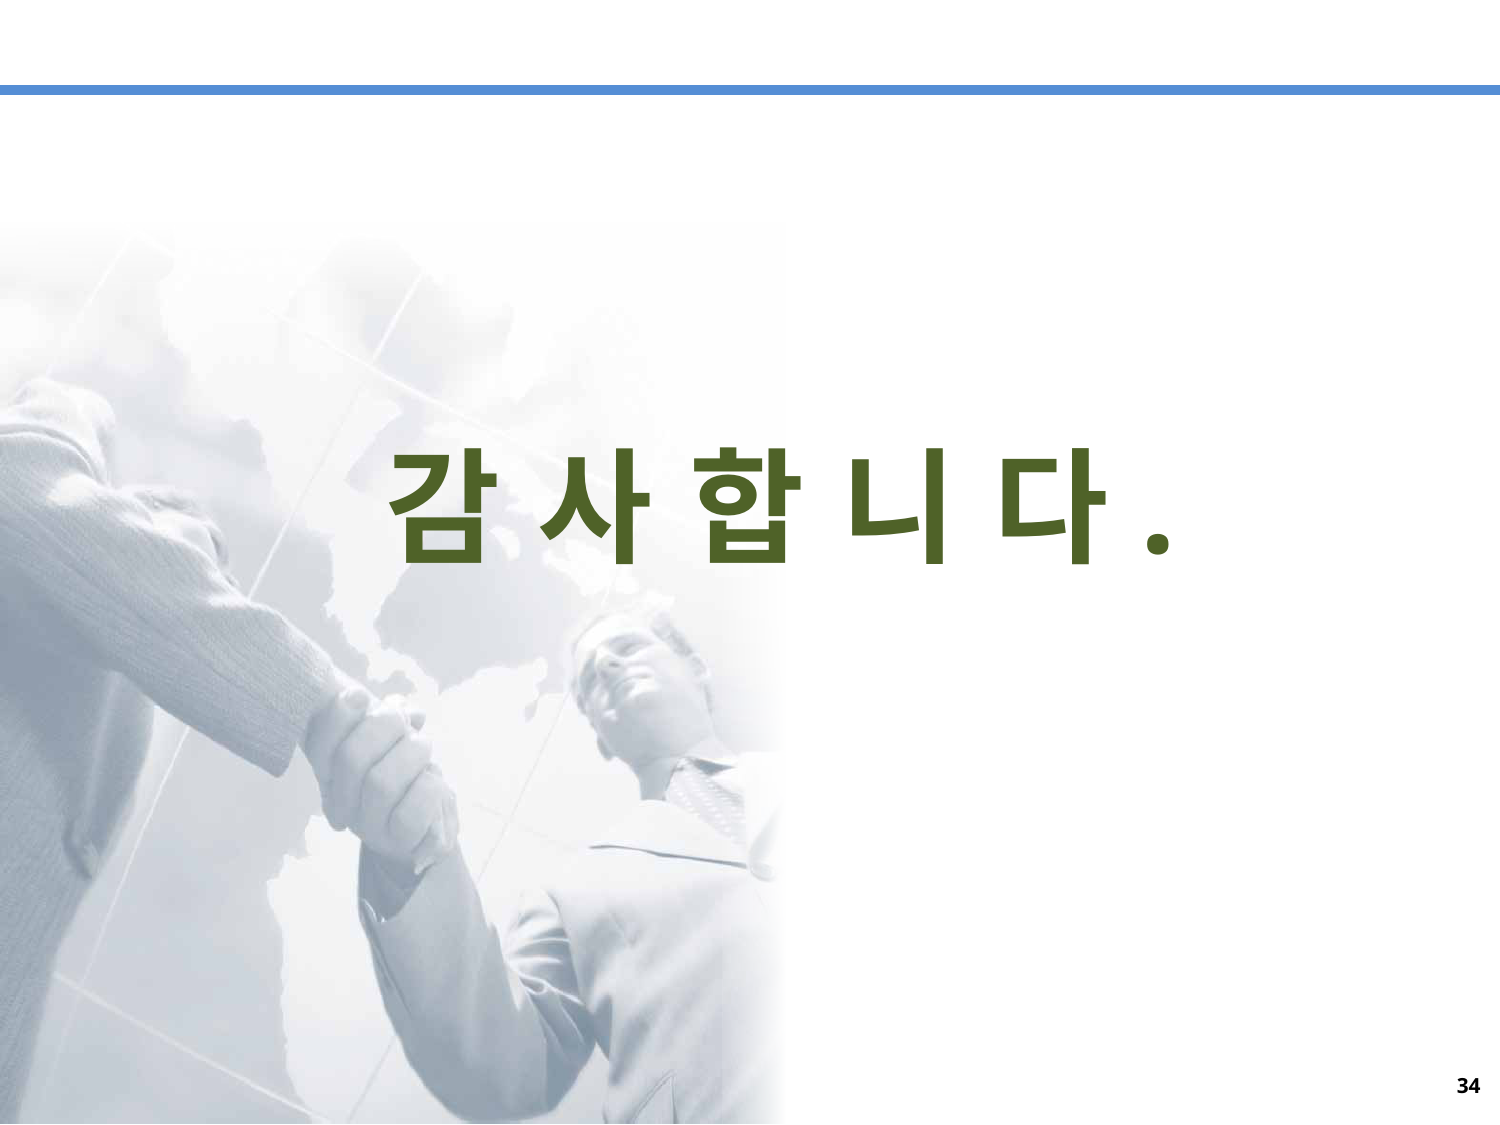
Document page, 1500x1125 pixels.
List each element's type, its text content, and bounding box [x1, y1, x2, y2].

slide_number 33 [1399, 1065, 1496, 1125]
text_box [0, 113, 887, 1125]
text_box 감 사 합 니 다. [890, 420, 1247, 586]
